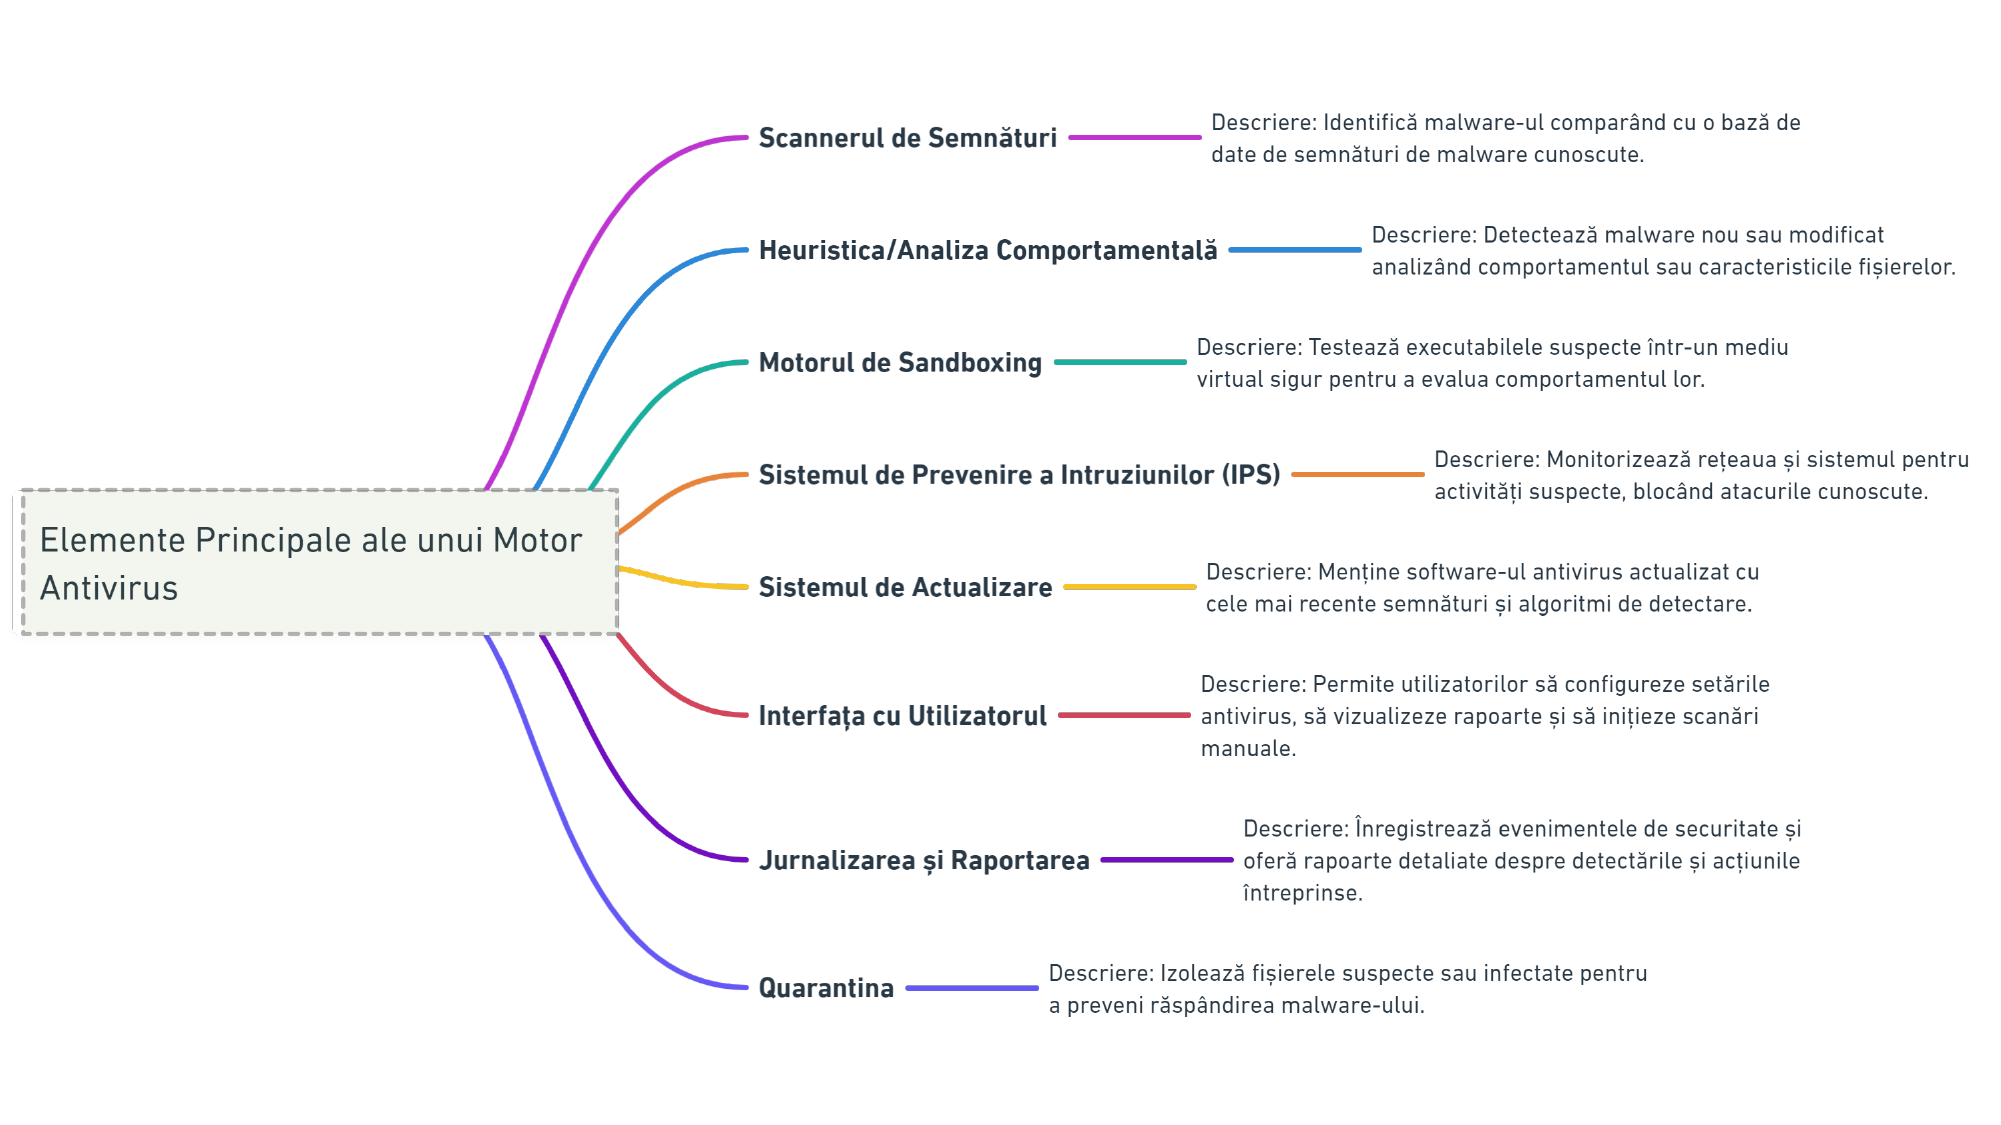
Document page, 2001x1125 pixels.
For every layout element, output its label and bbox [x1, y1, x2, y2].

picture [0, 93, 2000, 1032]
